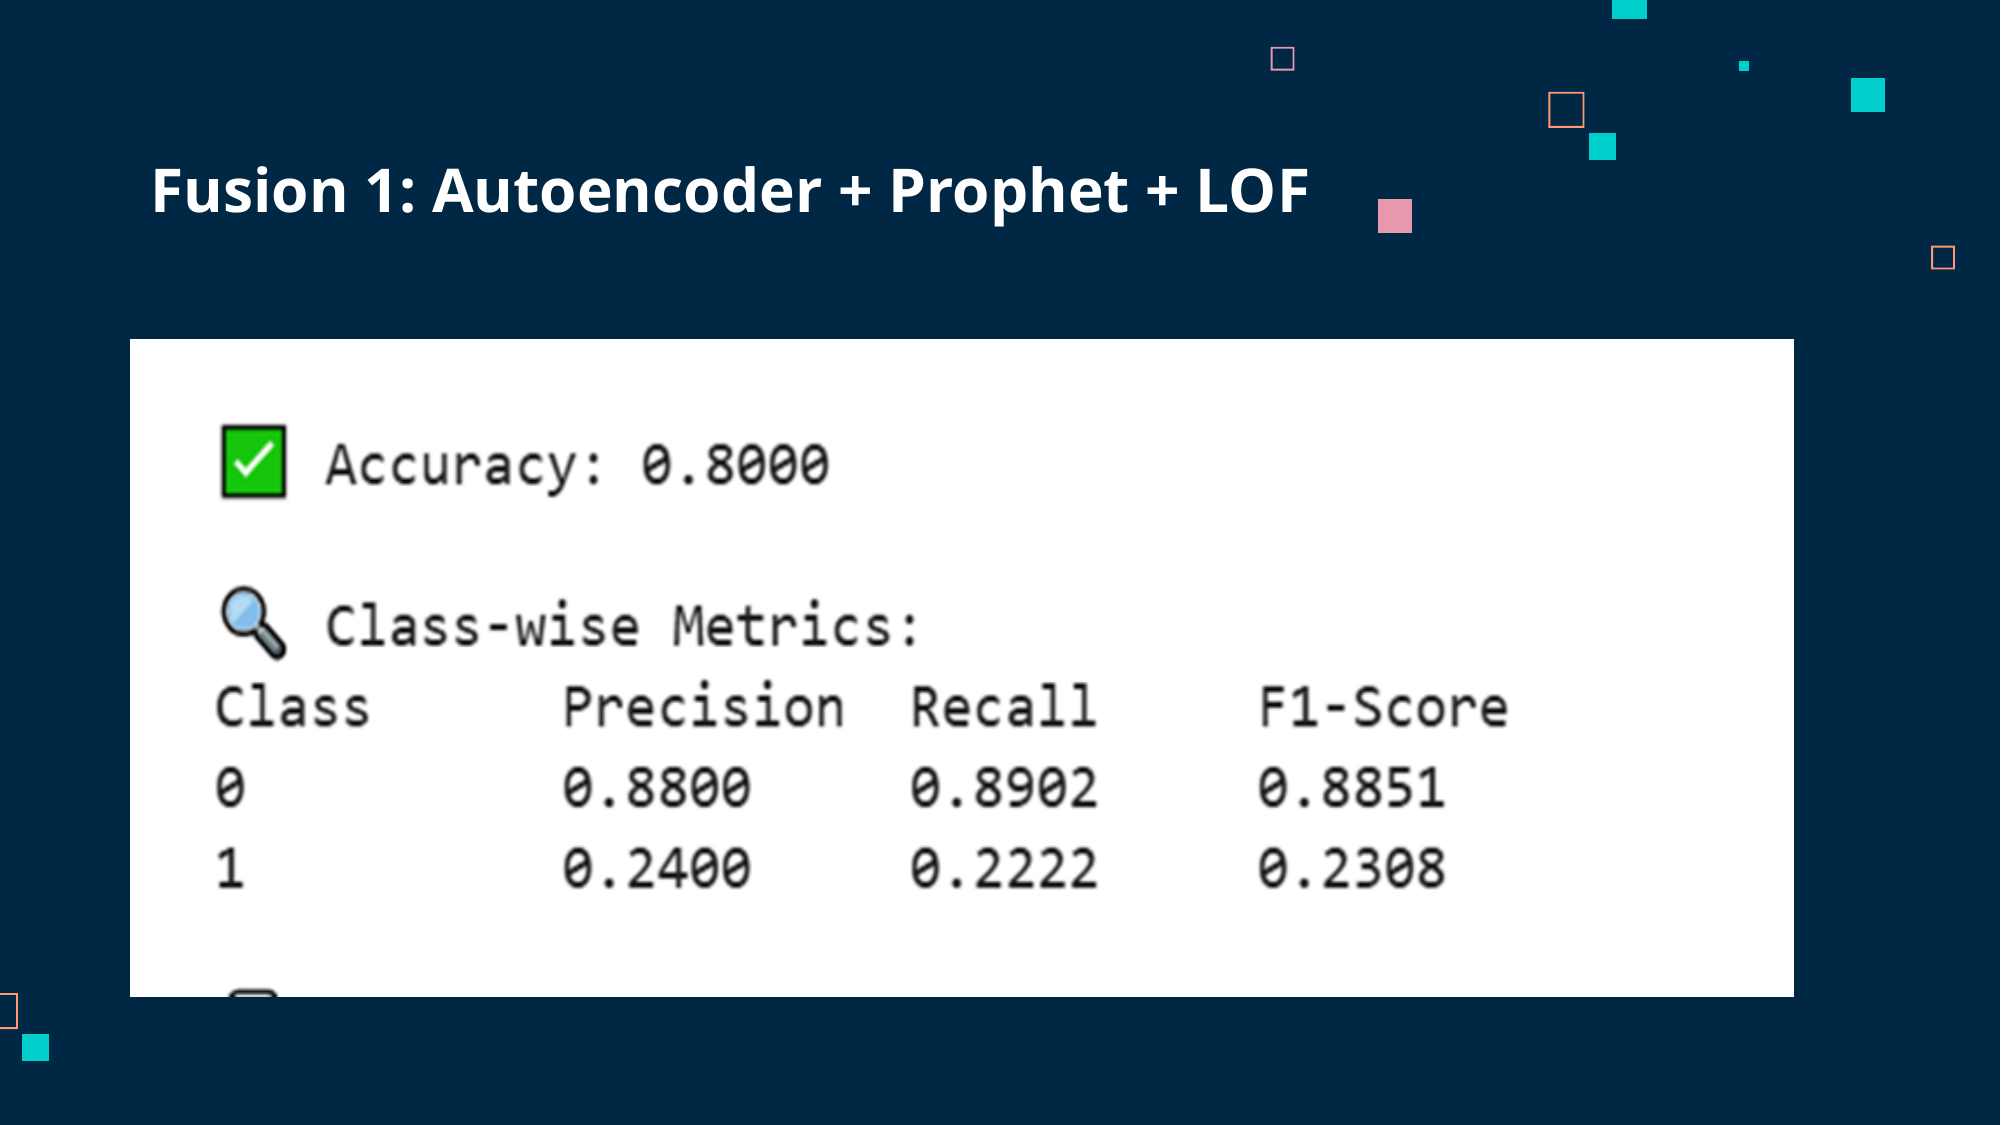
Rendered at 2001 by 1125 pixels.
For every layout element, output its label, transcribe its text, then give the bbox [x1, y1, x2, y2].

picture [130, 339, 1794, 997]
title Fusion 1: Autoencoder + Prophet + LOF [135, 145, 1335, 339]
